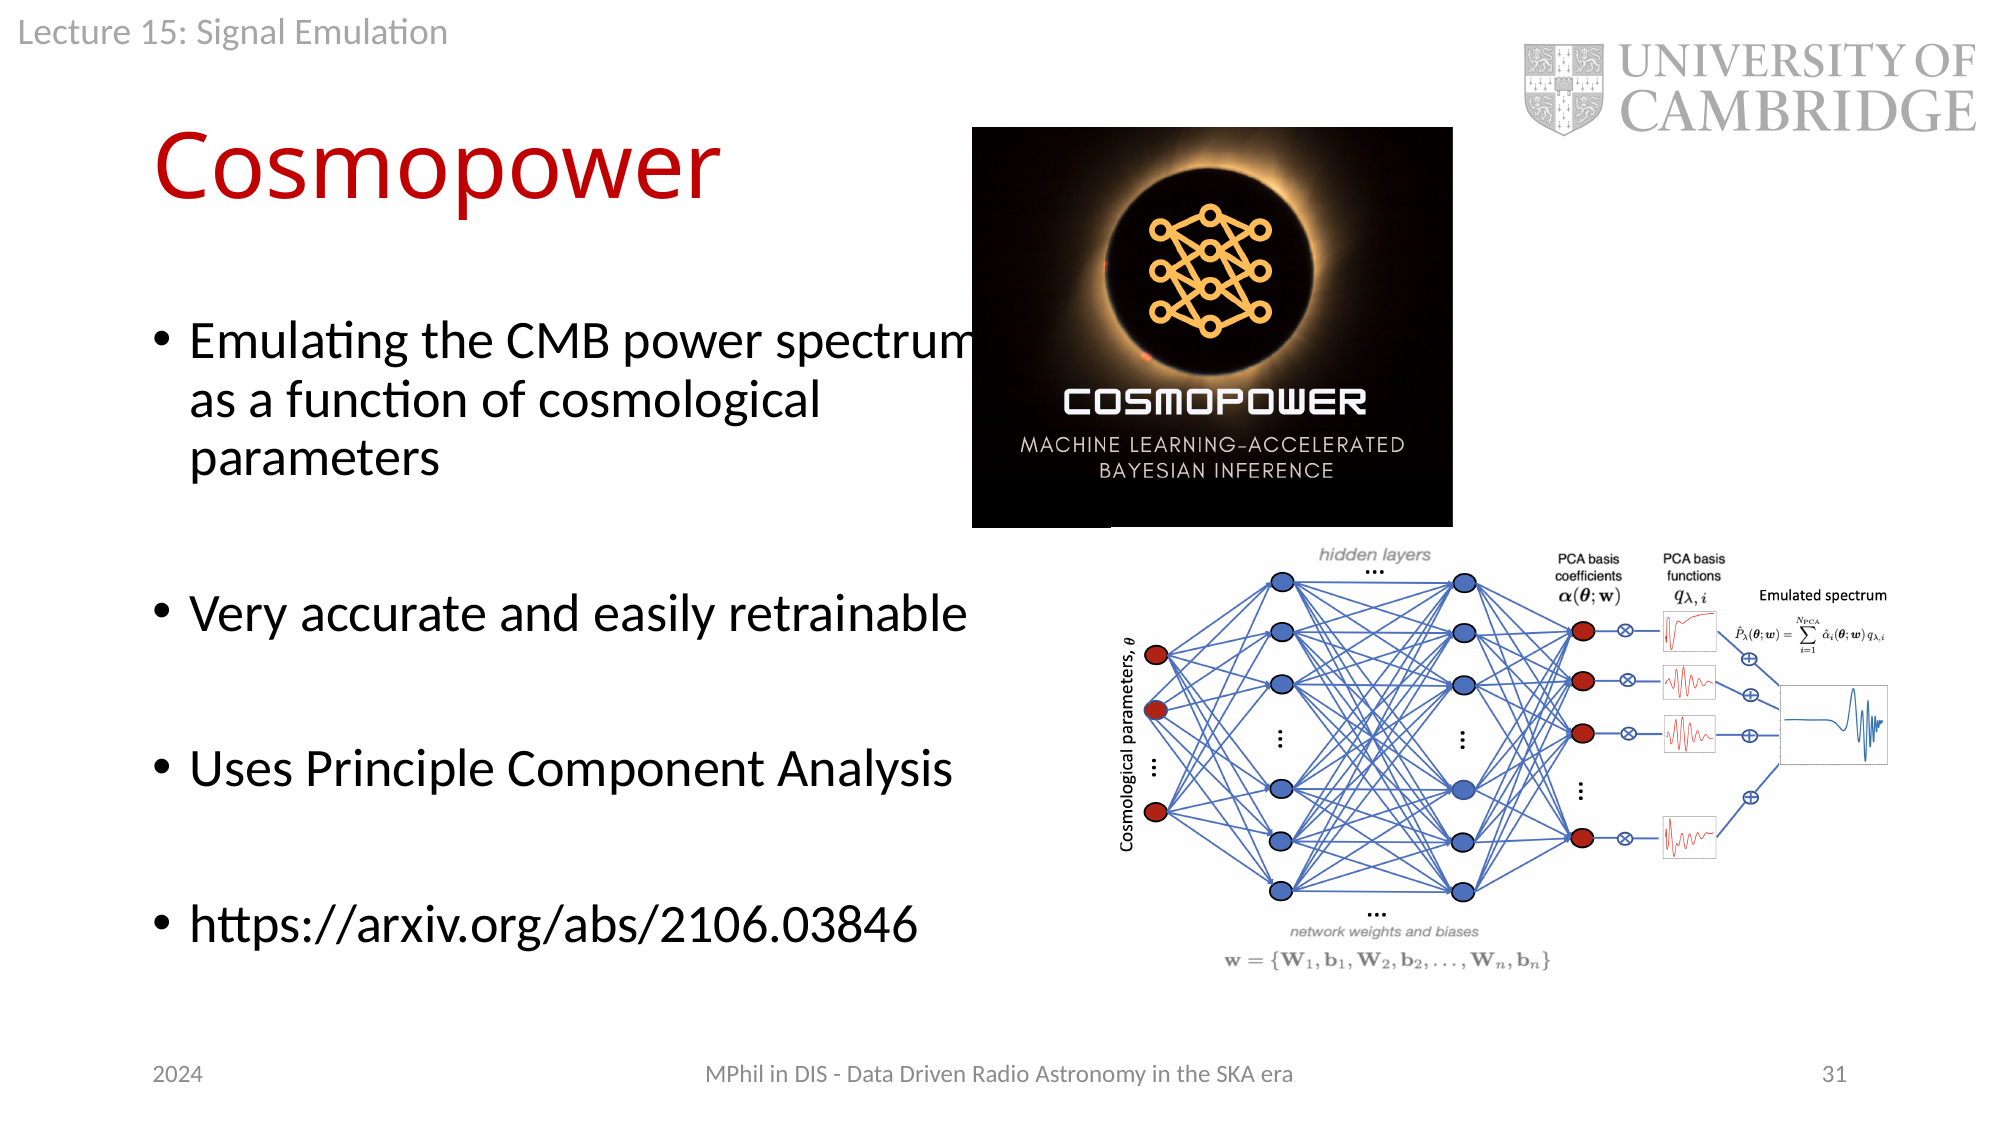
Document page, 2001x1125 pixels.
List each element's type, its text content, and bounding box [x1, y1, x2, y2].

slide_number 31 [1412, 1042, 1863, 1103]
list Emulating the CMB power spectrum as a function of cosmological parameters Very accurate and easily retrainable Uses Principle Component Analysis https://arxiv.org/abs/2106.03846 [137, 304, 1000, 1008]
footer MPhil in DIS - Data Driven Radio Astronomy in the SKA era [662, 1042, 1338, 1103]
picture [972, 127, 1907, 977]
slide_number 2024 [137, 1042, 588, 1103]
title Cosmopower [137, 59, 1863, 278]
